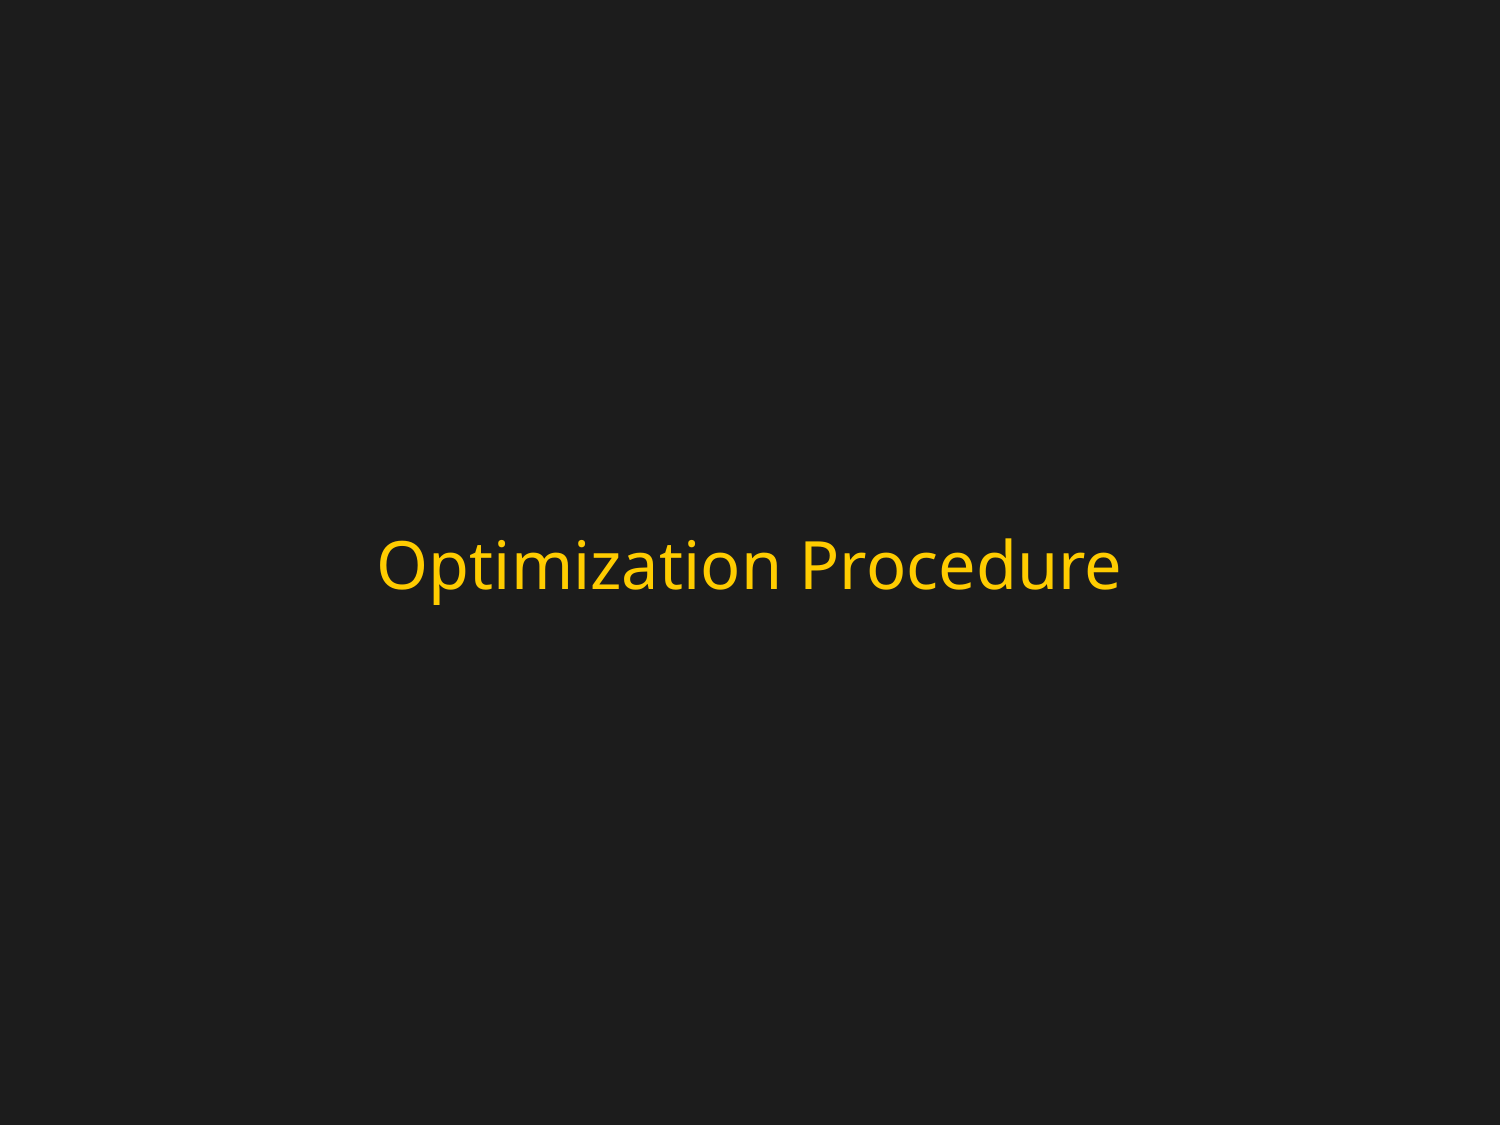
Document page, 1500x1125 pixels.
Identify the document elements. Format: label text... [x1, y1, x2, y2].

text_box Optimization Procedure [112, 493, 1388, 632]
